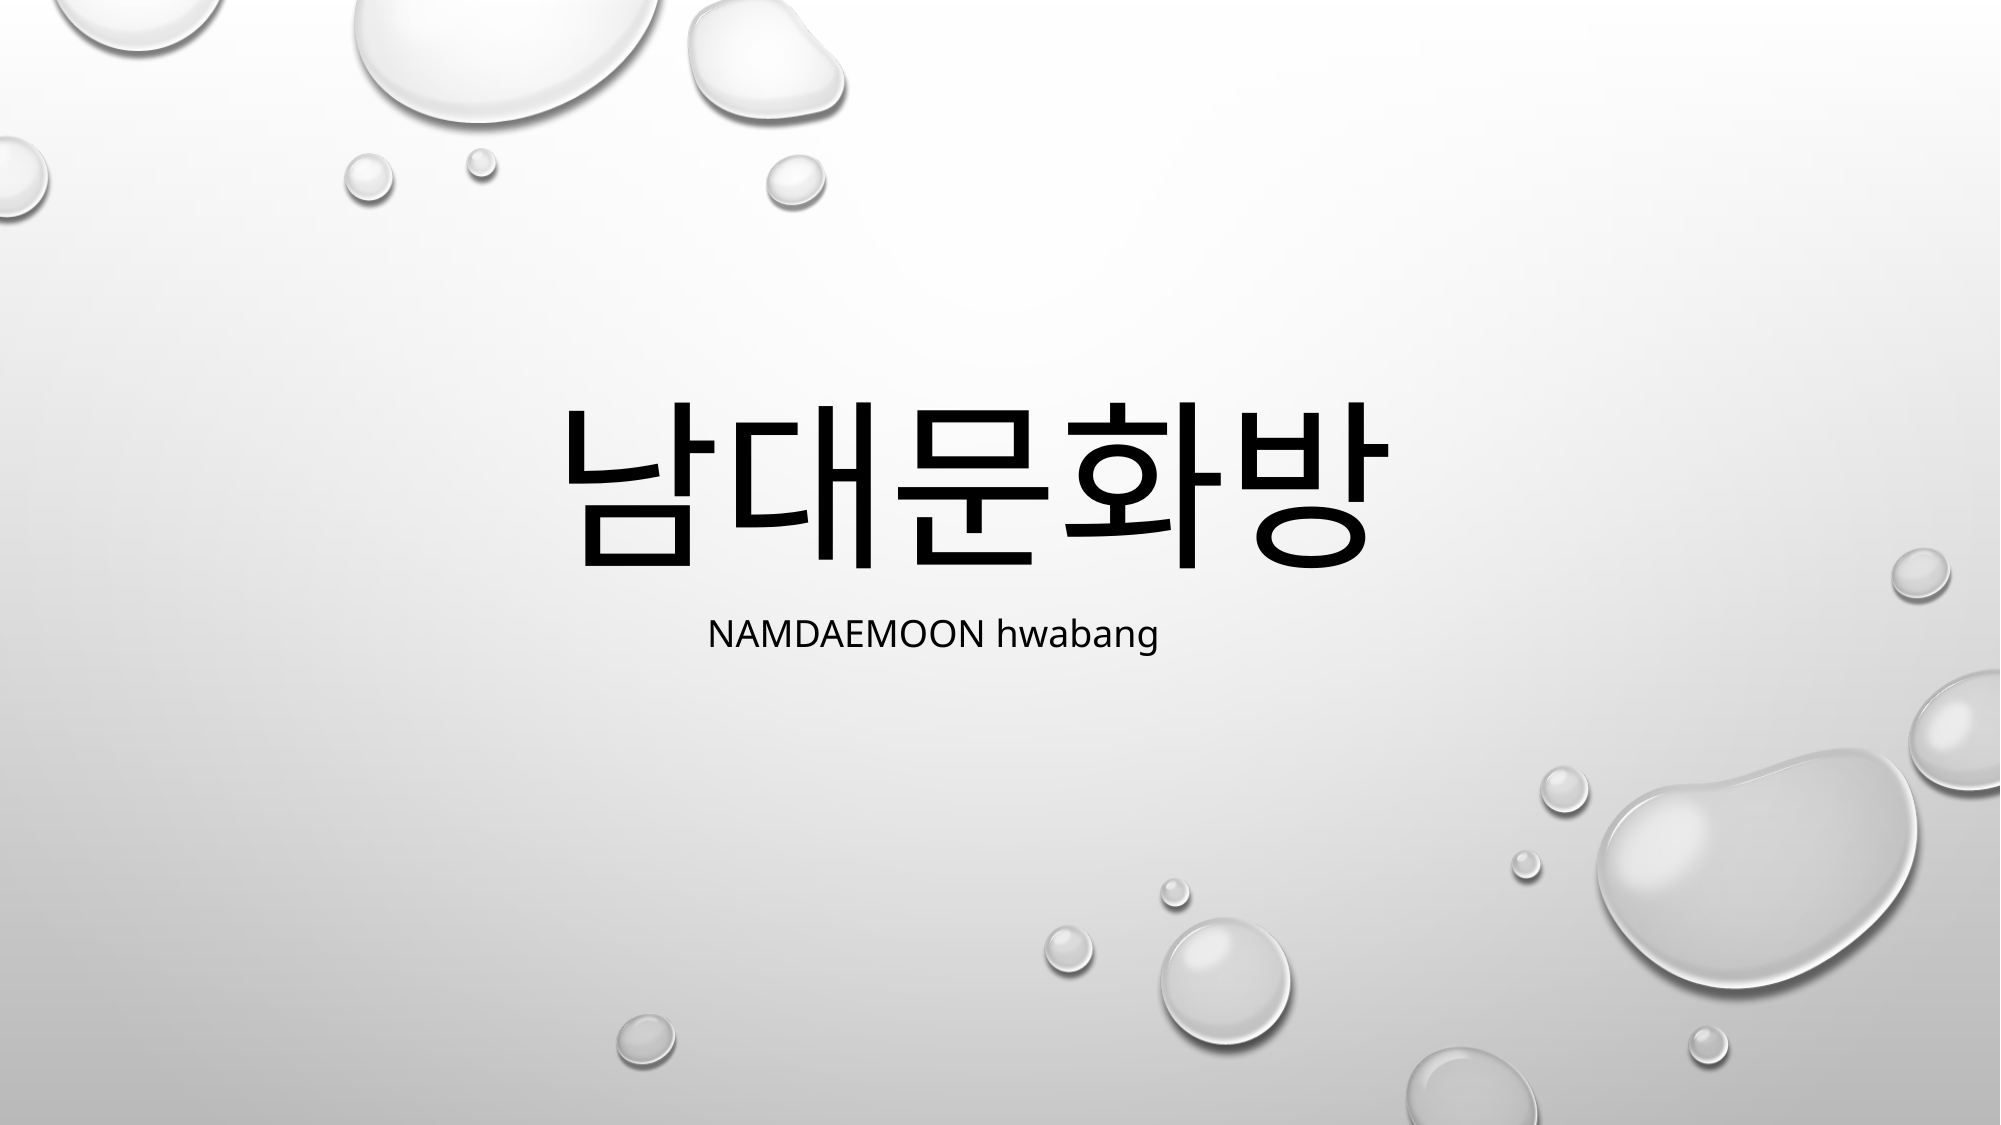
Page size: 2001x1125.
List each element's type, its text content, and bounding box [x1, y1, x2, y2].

text_box NAMDAEMOON hwabang [692, 602, 1256, 663]
text_box 남대문화방 [440, 363, 1508, 599]
picture [0, 0, 2000, 1125]
